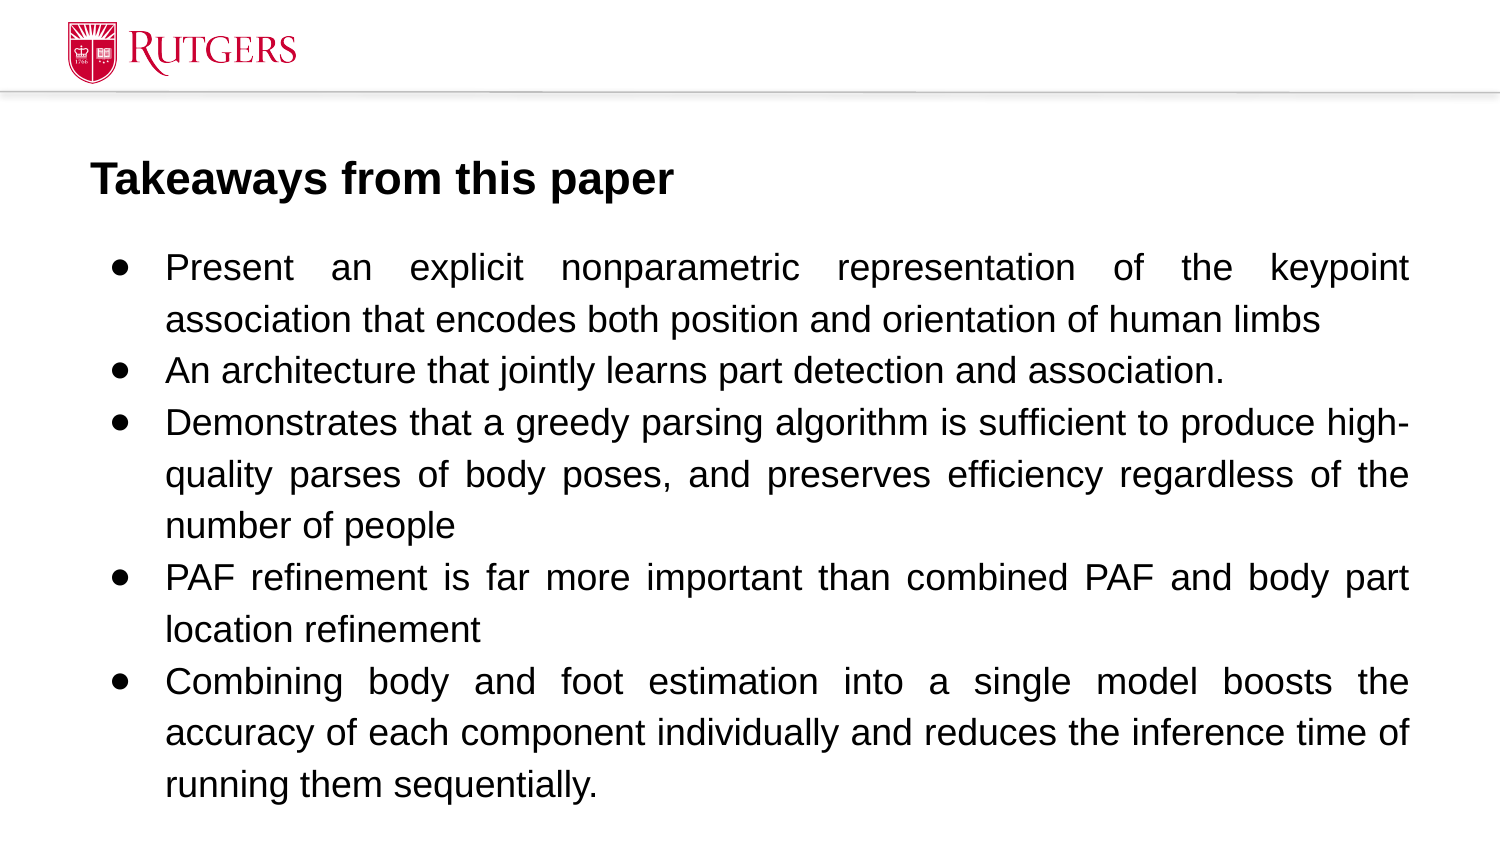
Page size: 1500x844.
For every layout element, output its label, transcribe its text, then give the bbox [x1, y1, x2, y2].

picture [68, 22, 296, 84]
title Takeaways from this paper [75, 123, 1425, 228]
list Present an explicit nonparametric representation of the keypoint association that encodes both position and orientation of human limbs An architecture that jointly learns part detection and association. Demonstrates that a greedy parsing algorithm is sufﬁcient to produce high-quality parses of body poses, and preserves efﬁciency regardless of the number of people PAF reﬁnement is far more important than combined PAF and body part location reﬁnement Combining body and foot estimation into a single model boosts the accuracy of each component individually and reduces the inference time of running them sequentially. [75, 228, 1425, 844]
